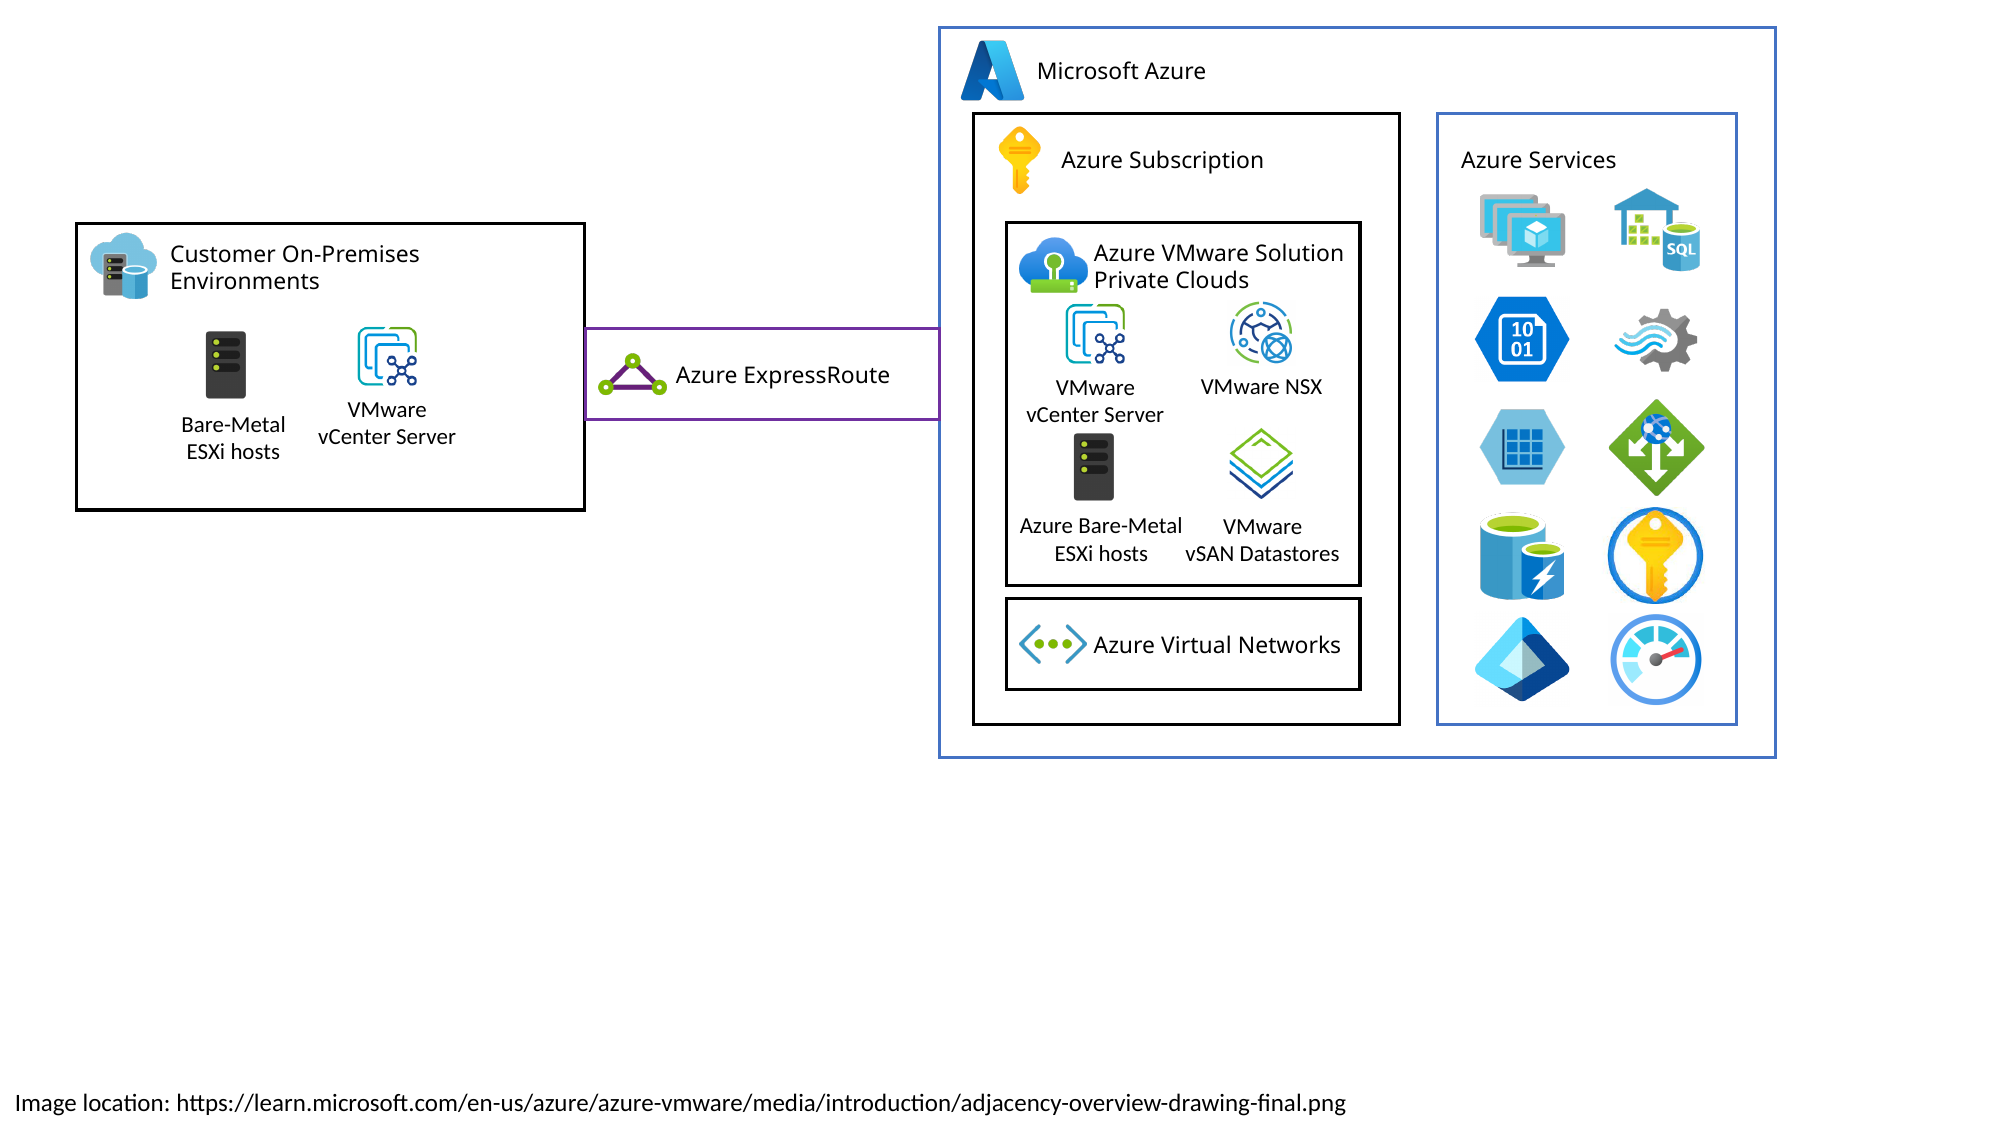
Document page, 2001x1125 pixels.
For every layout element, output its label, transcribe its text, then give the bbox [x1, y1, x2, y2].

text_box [76, 27, 1776, 758]
text_box Image location: https://learn.microsoft.com/en-us/azure/azure-vmware/media/introduction/adjacency-overview-drawing-final.png [0, 1079, 1374, 1125]
